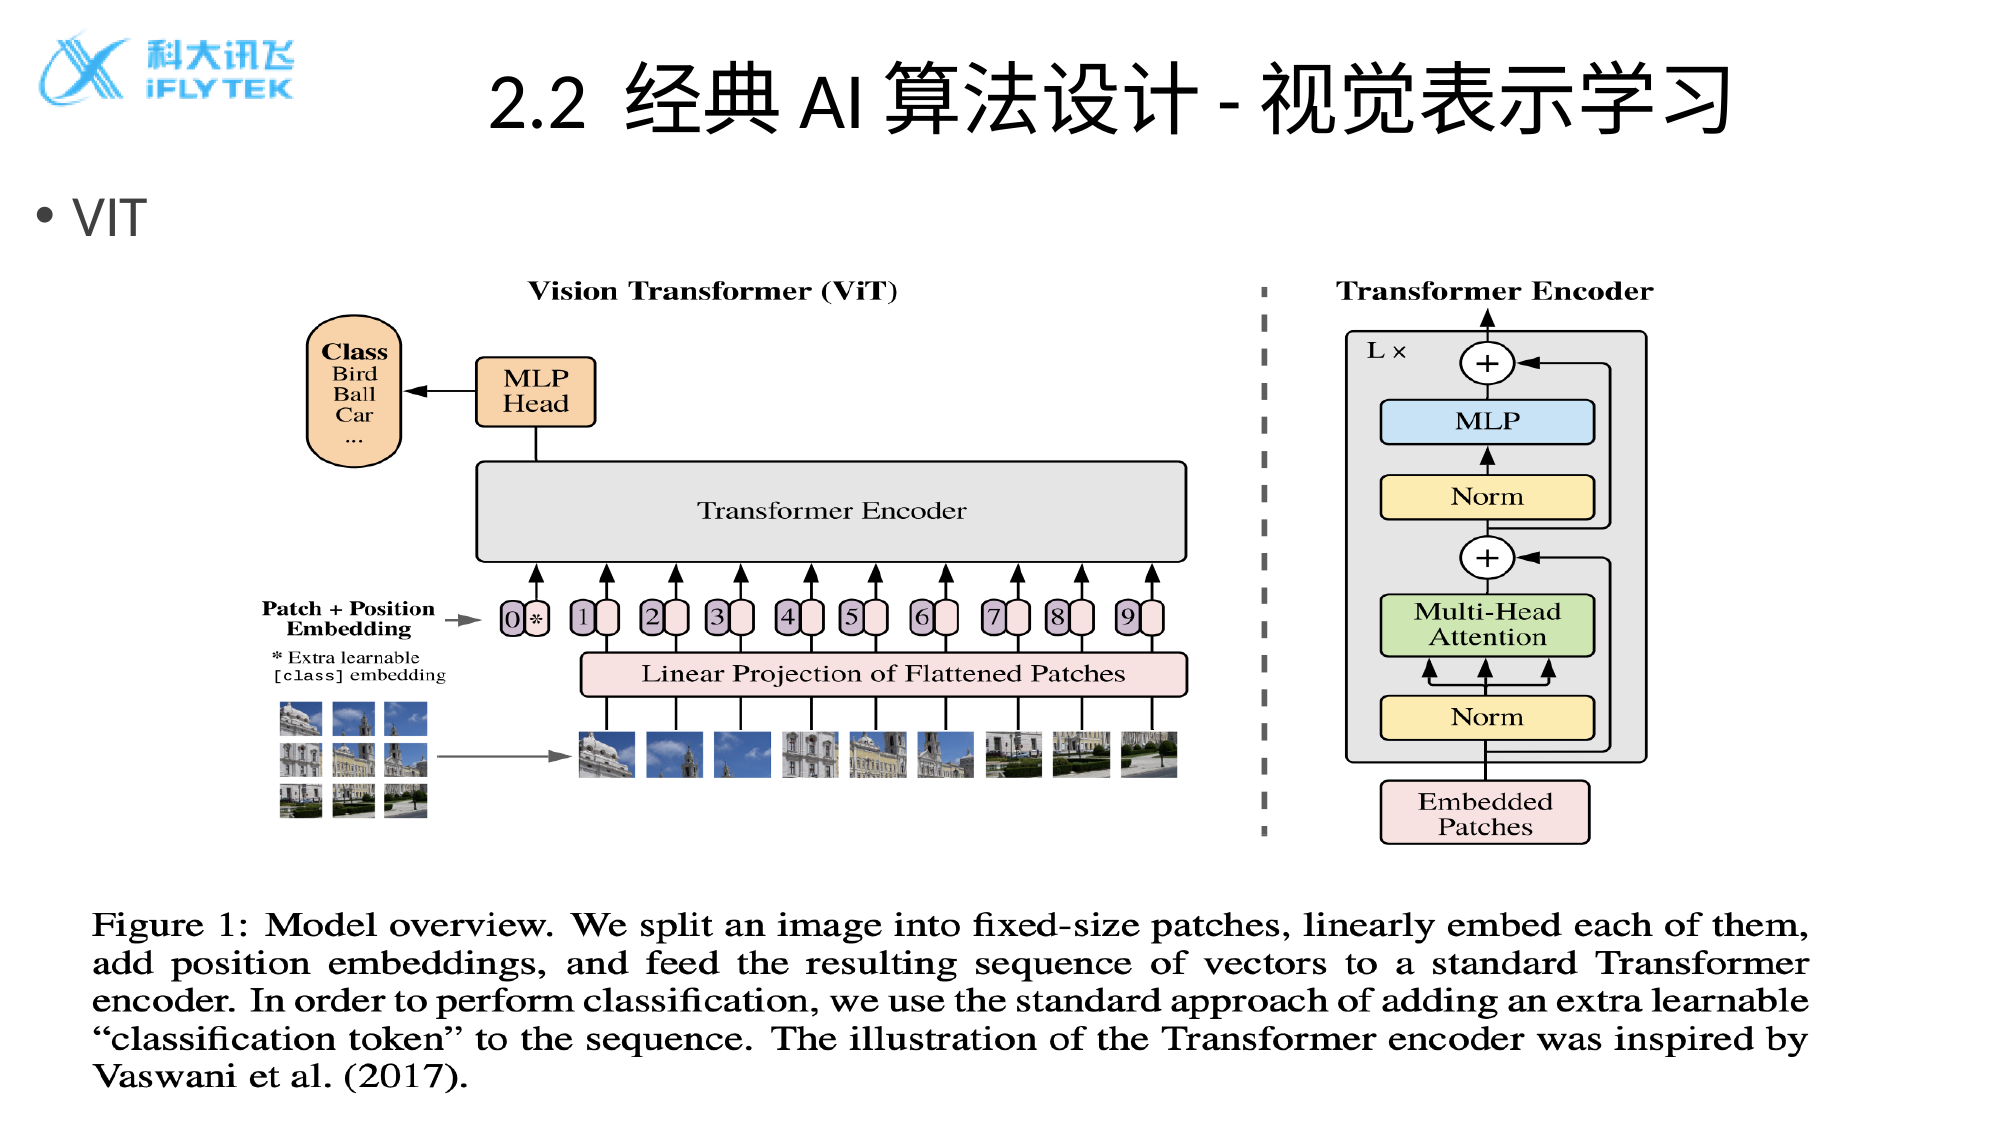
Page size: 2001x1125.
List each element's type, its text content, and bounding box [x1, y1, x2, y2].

title 2.2 经典AI算法设计-视觉表示学习 [472, 42, 1832, 163]
picture [0, 0, 410, 163]
list VIT [19, 178, 2000, 608]
picture [69, 245, 1832, 1114]
